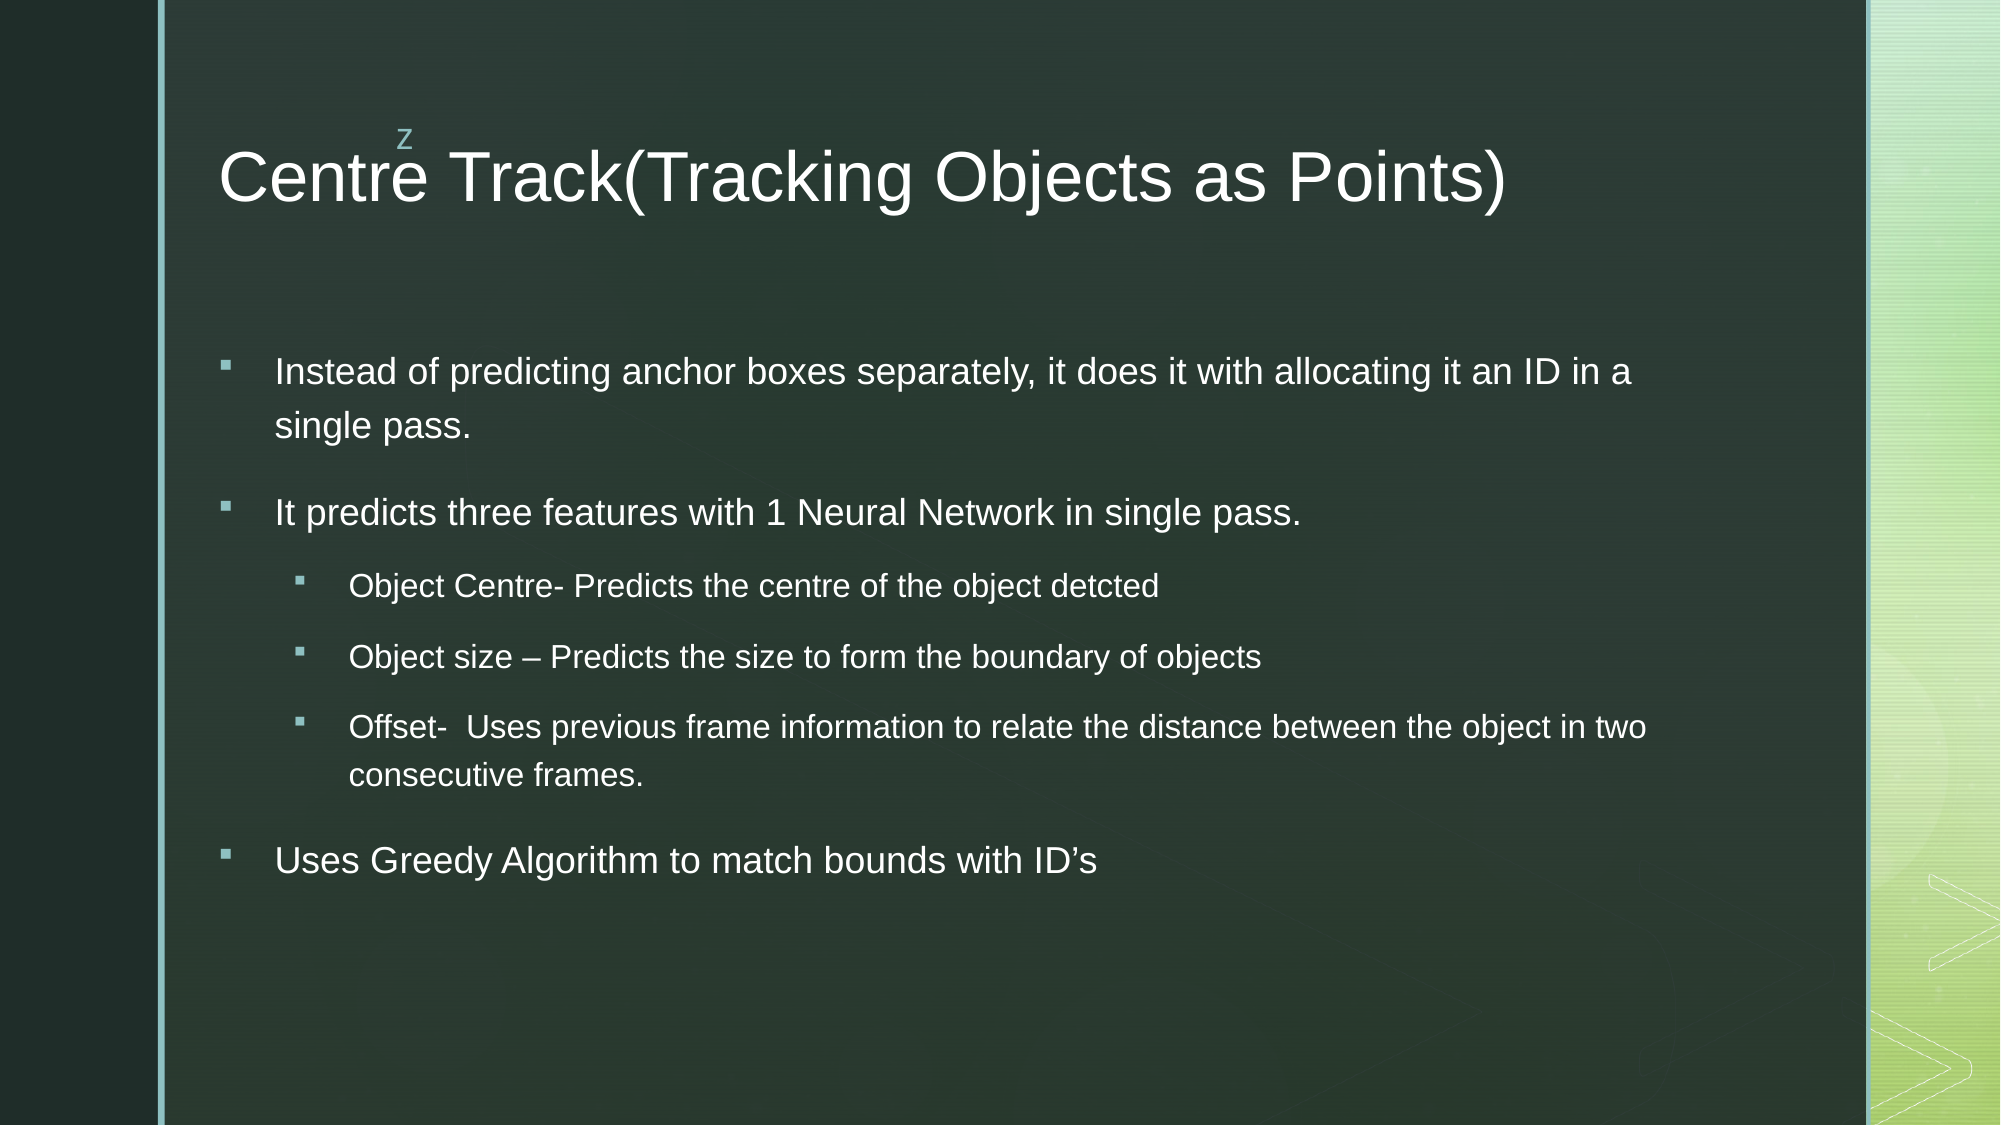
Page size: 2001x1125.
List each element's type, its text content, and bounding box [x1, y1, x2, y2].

title Centre Track(Tracking Objects as Points) [203, 132, 1734, 309]
picture [1871, 0, 2001, 1125]
list Instead of predicting anchor boxes separately, it does it with allocating it an ID in a single pass. It predicts three features with 1 Neural Network in single pass. Object Centre- Predicts the centre of the object detcted Object size – Predicts the size to form the boundary of objects Offset- Uses previous frame information to relate the distance between the object in two consecutive frames. Uses Greedy Algorithm to match bounds with ID’s [203, 309, 1734, 1085]
